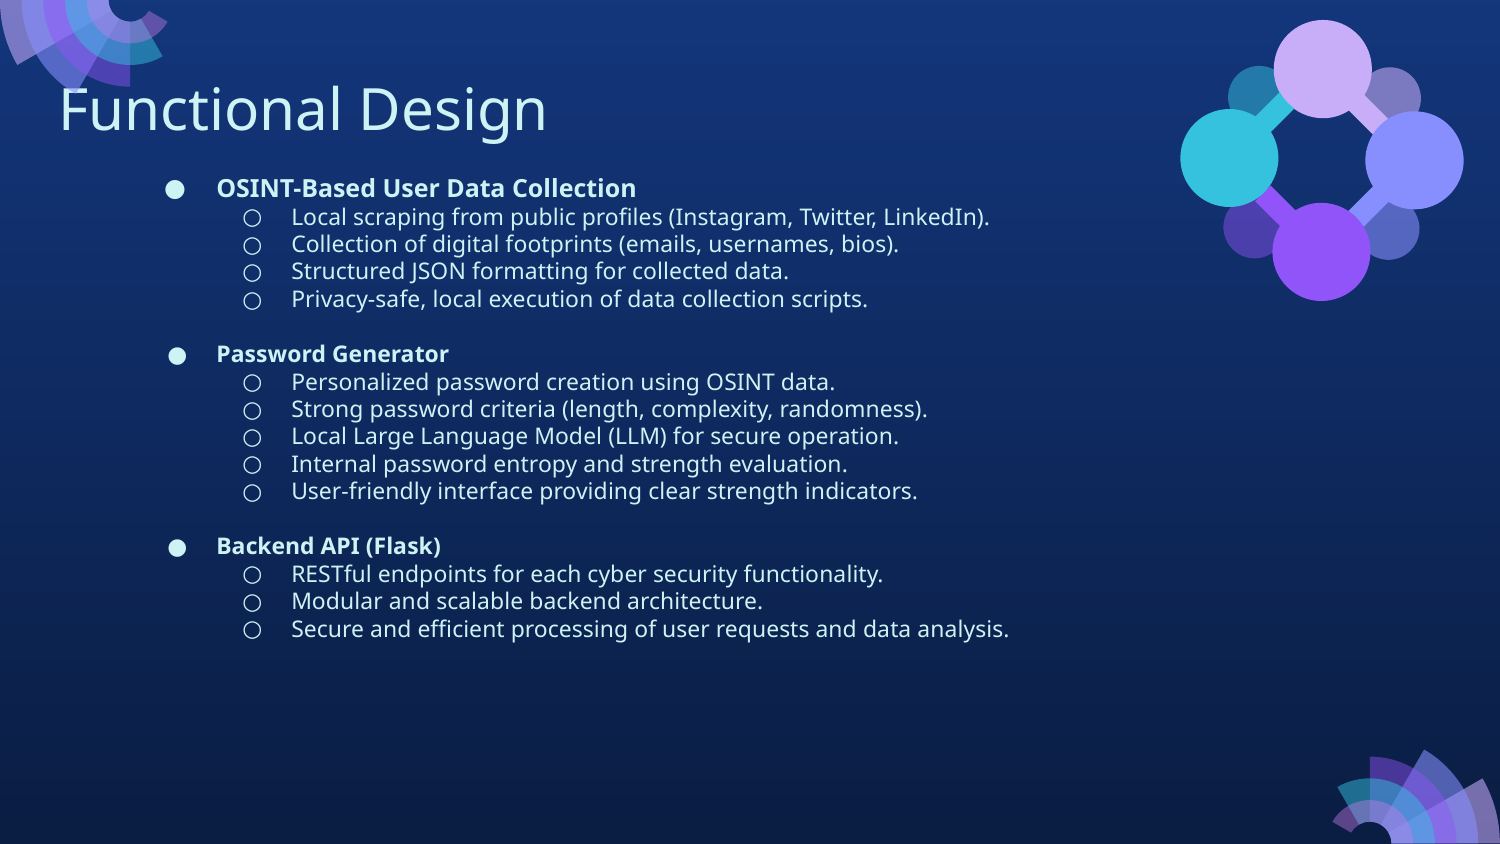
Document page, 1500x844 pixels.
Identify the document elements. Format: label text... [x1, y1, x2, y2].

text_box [1331, 749, 1500, 844]
list OSINT-Based User Data Collection Local scraping from public profiles (Instagram, Twitter, LinkedIn). Collection of digital footprints (emails, usernames, bios). Structured JSON formatting for collected data. Privacy-safe, local execution of data collection scripts. Password Generator Personalized password creation using OSINT data. Strong password criteria (length, complexity, randomness). Local Large Language Model (LLM) for secure operation. Internal password entropy and strength evaluation. User-friendly interface providing clear strength indicators. Backend API (Flask) RESTful endpoints for each cyber security functionality. Modular and scalable backend architecture. Secure and efficient processing of user requests and data analysis. [126, 157, 1214, 804]
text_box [0, 0, 168, 95]
text_box [1180, 92, 1295, 207]
text_box [1366, 67, 1421, 118]
text_box [1223, 201, 1279, 259]
text_box [1255, 185, 1371, 302]
title Functional Design [43, 63, 638, 158]
text_box [1365, 203, 1420, 260]
text_box [1228, 65, 1278, 115]
text_box [1273, 19, 1388, 134]
text_box [1349, 111, 1464, 227]
